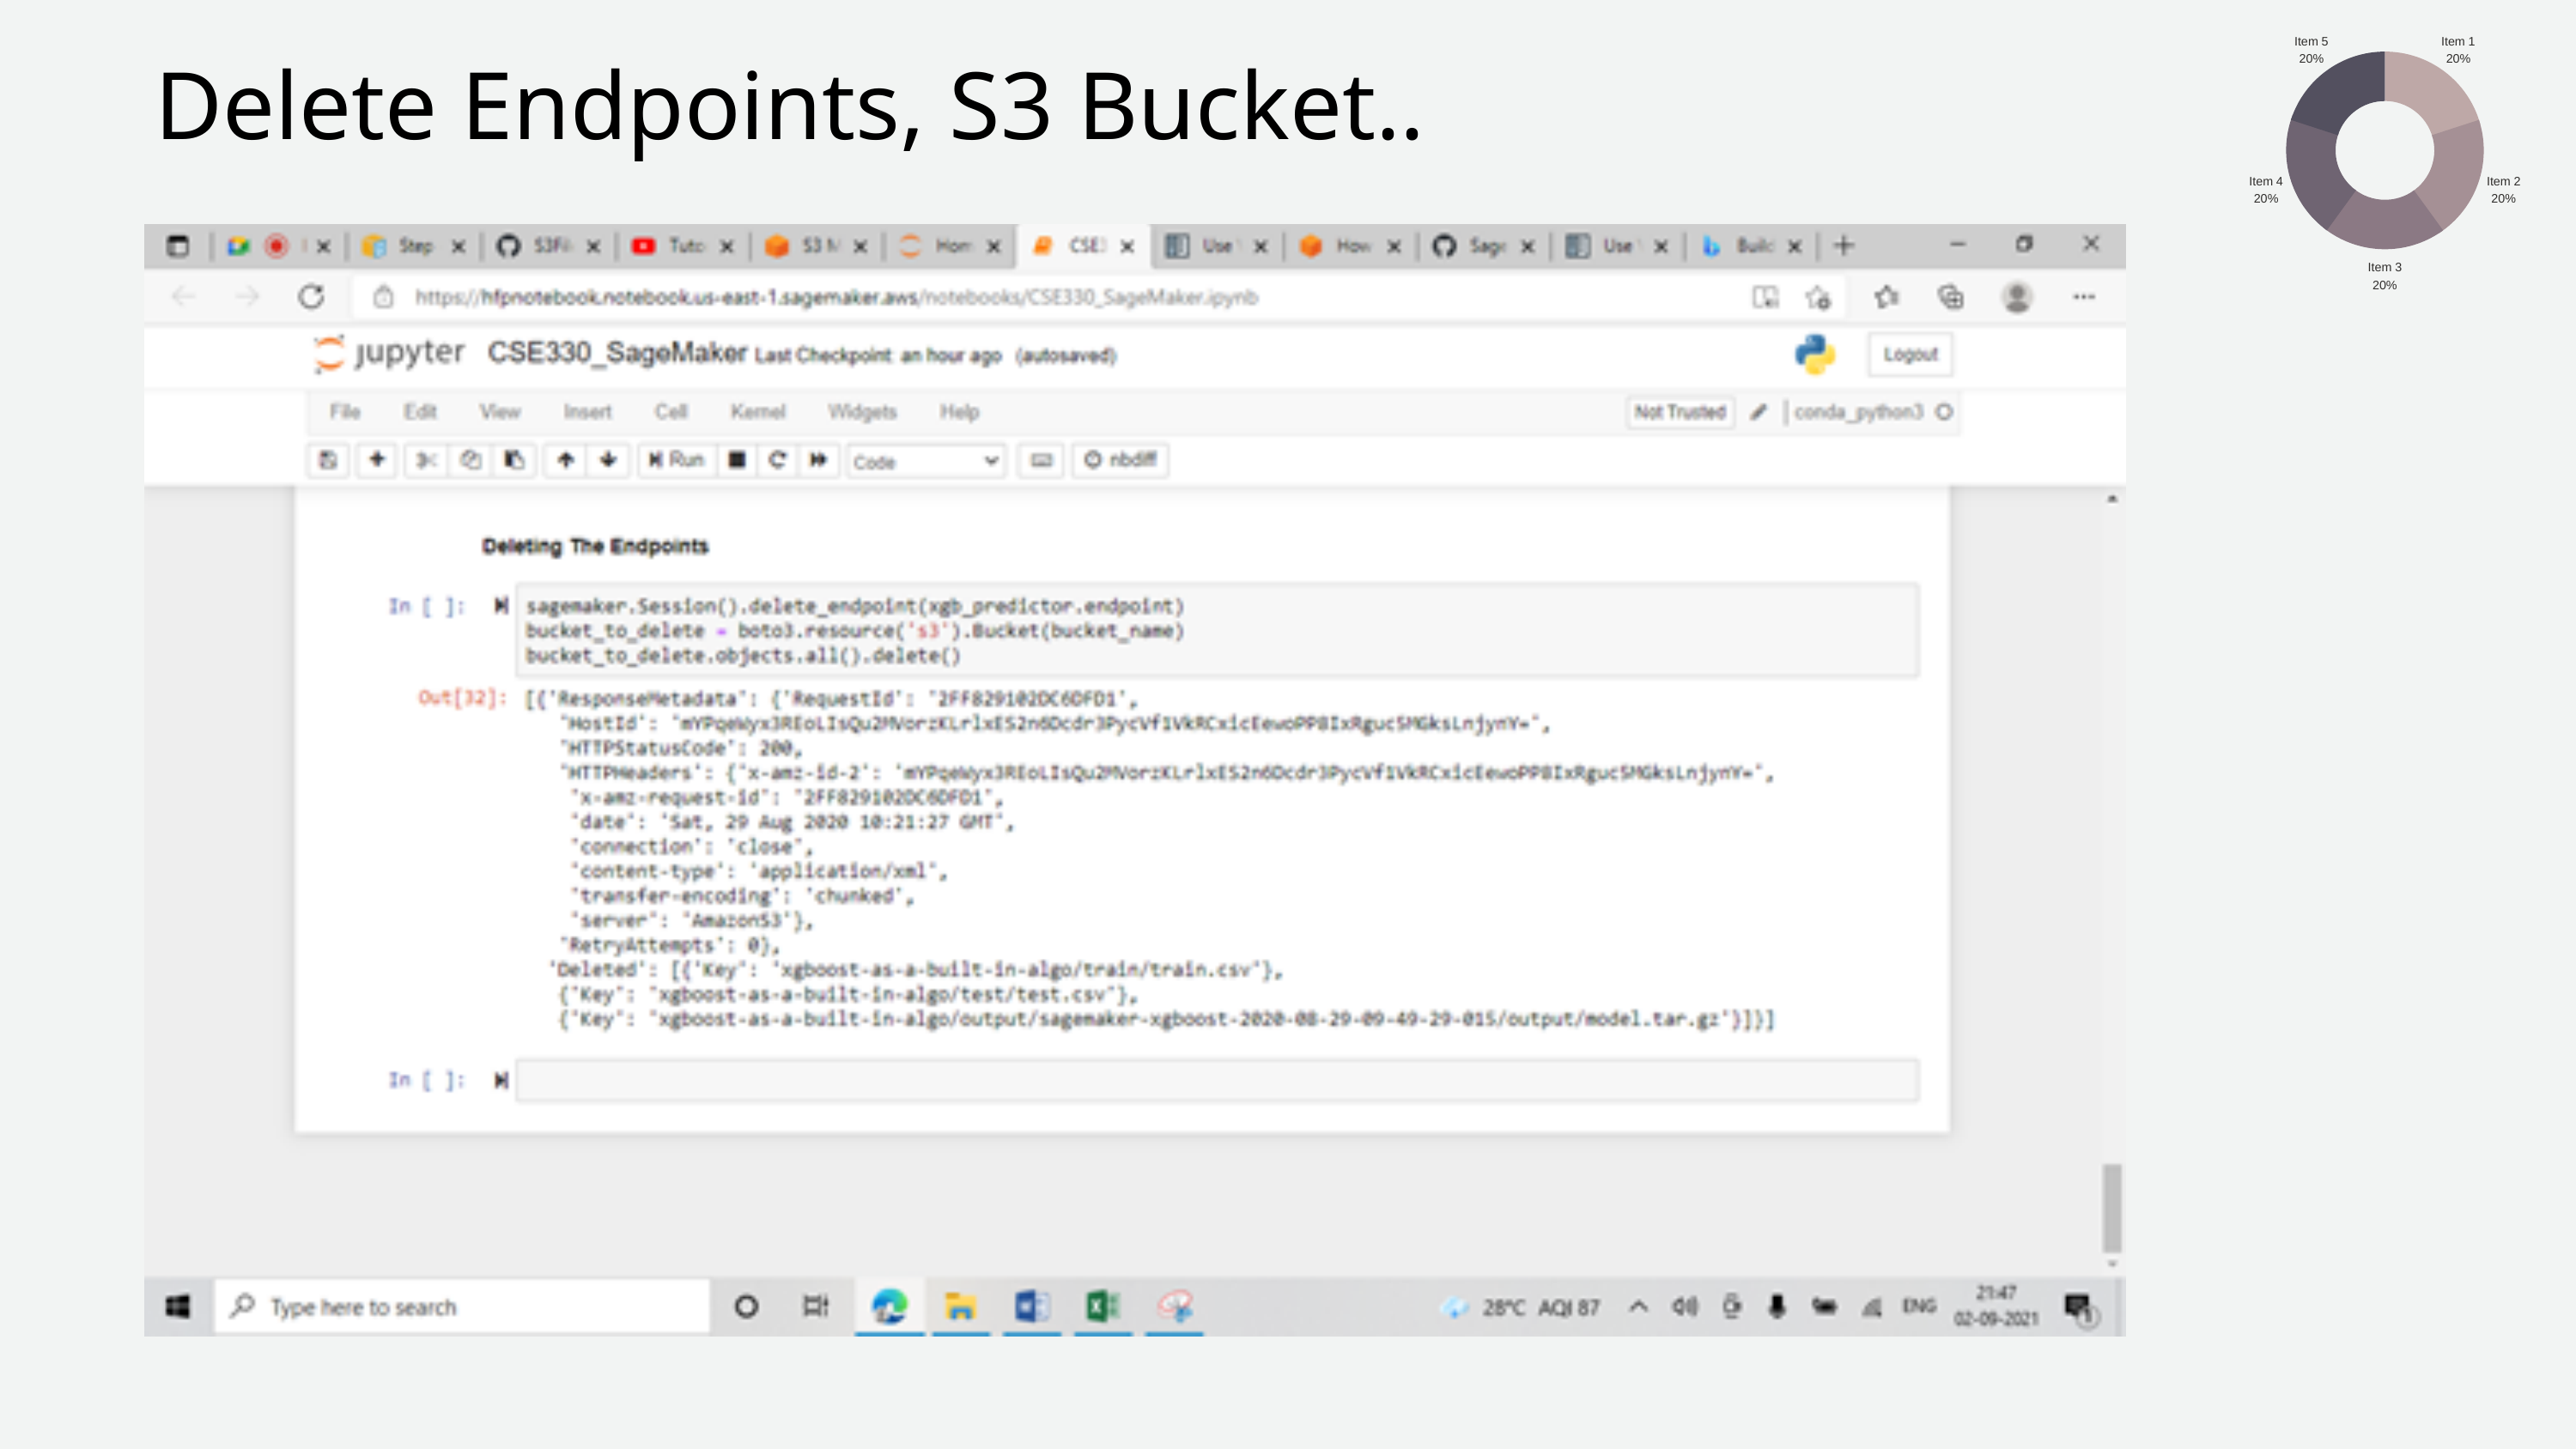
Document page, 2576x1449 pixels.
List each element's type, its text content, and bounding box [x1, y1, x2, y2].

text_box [2248, 33, 2522, 292]
picture [144, 223, 2127, 1337]
text_box Delete Endpoints, S3 Bucket.. [58, 27, 1522, 159]
